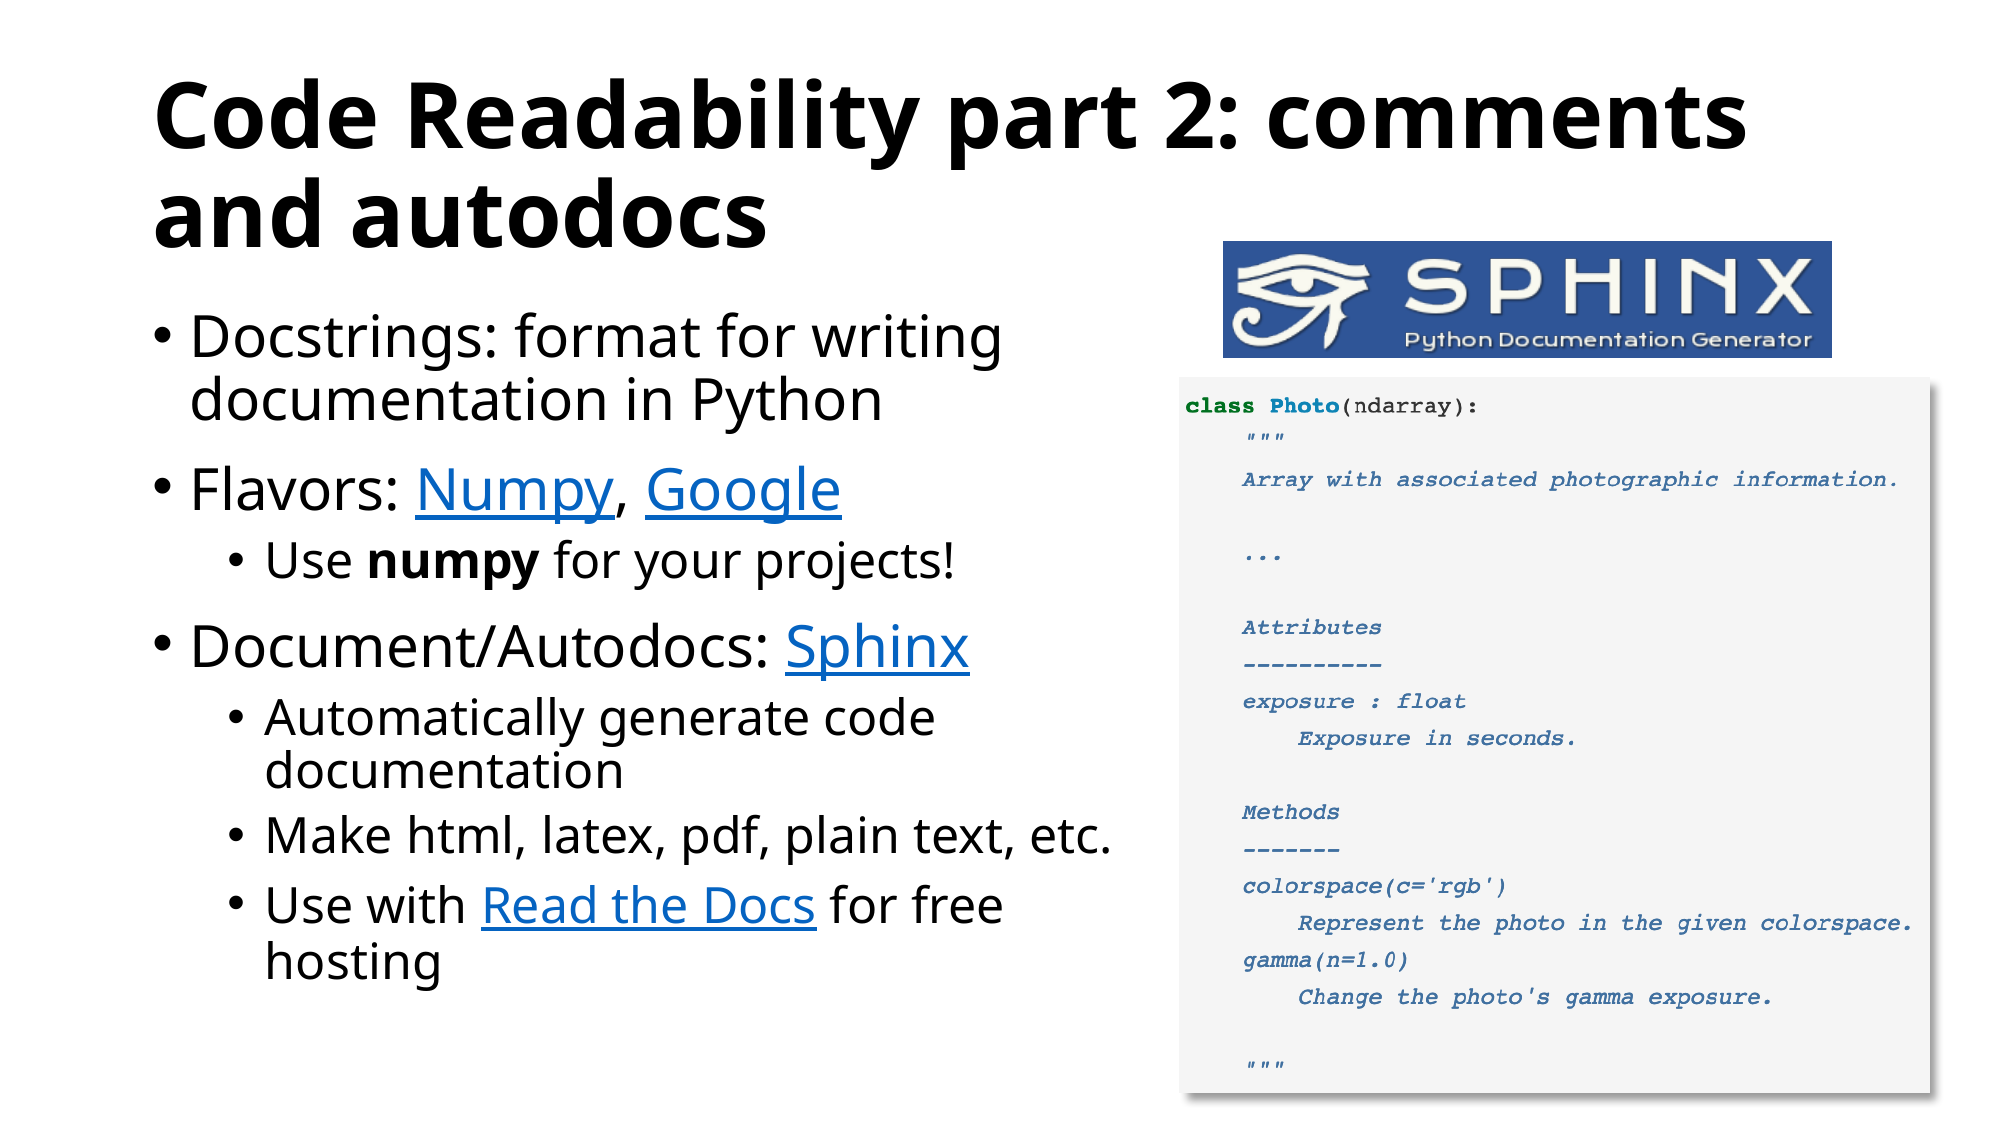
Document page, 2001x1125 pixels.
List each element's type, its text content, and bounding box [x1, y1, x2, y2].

title Code Readability part 2: comments and autodocs [137, 59, 1863, 278]
picture [1222, 240, 1833, 358]
list Docstrings: format for writing documentation in Python Flavors: Numpy, Google Use numpy for your projects! Document/Autodocs: Sphinx Automatically generate code documentation Make html, latex, pdf, plain text, etc. Use with Read the Docs for free hosting [137, 299, 1150, 1014]
picture [1179, 377, 1930, 1093]
